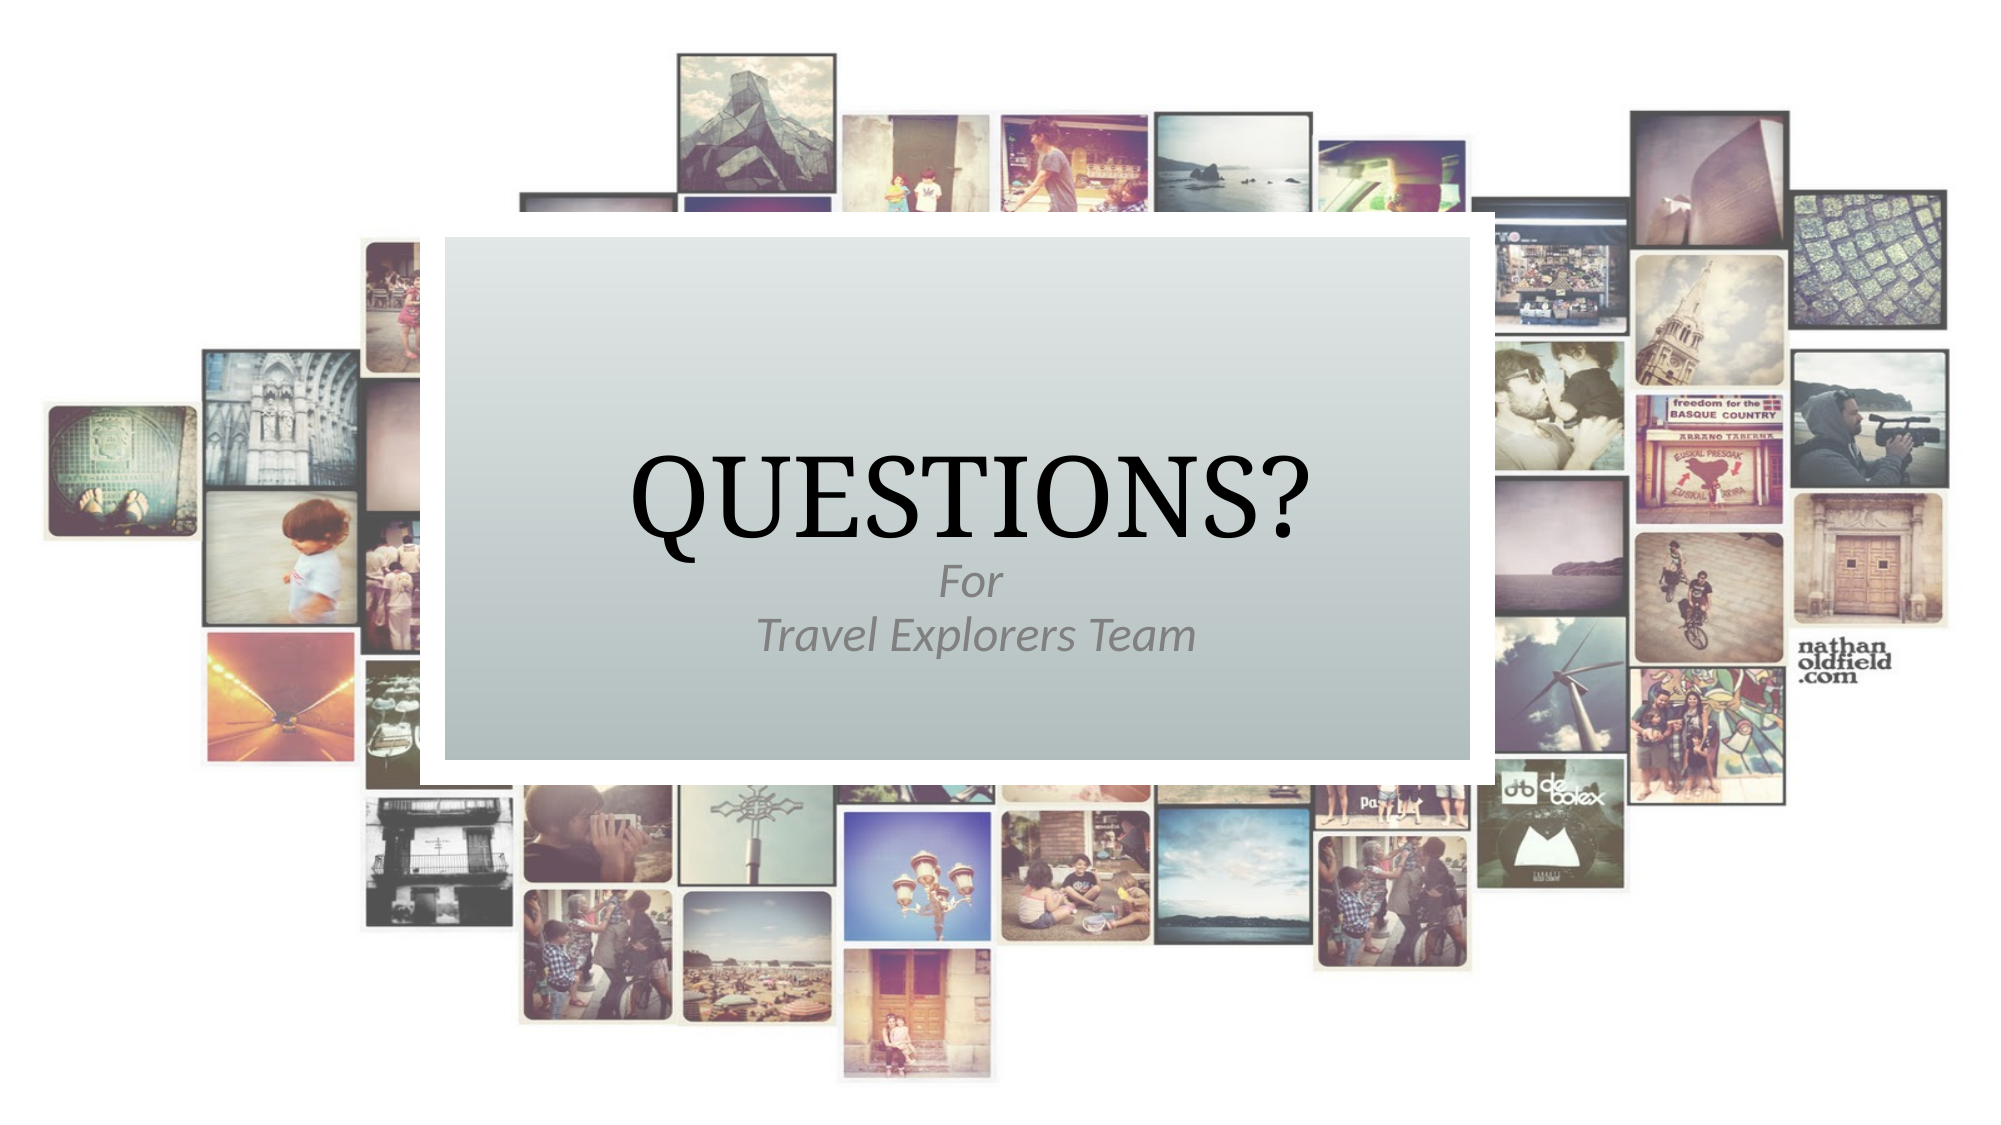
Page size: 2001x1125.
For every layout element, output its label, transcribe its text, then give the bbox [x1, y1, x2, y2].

list For Travel Explorers Team [504, 546, 1449, 717]
title Questions? [497, 266, 1443, 567]
